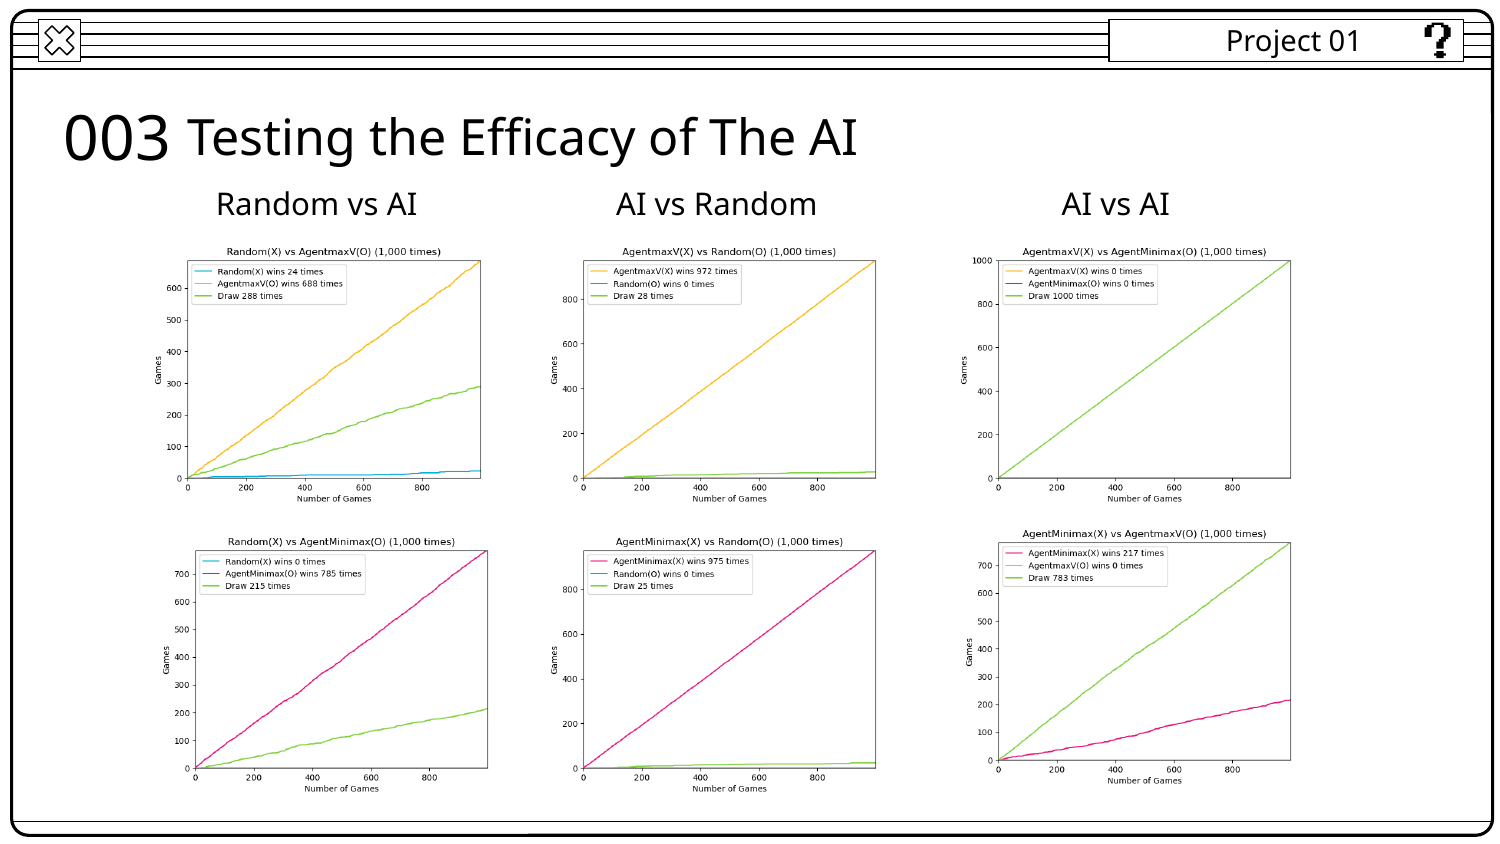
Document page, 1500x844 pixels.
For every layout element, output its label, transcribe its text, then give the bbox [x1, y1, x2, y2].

title Testing the Efficacy of The AI [198, 109, 1328, 161]
picture [140, 226, 518, 510]
text_box Random vs AI [200, 186, 473, 220]
text_box Project 01 [1188, 15, 1400, 65]
picture [536, 226, 913, 509]
text_box AI vs Random [600, 186, 873, 220]
text_box AI vs AI [1046, 186, 1233, 220]
picture [951, 226, 1328, 791]
picture [147, 515, 526, 799]
text_box 003 [48, 109, 198, 161]
picture [536, 516, 913, 799]
